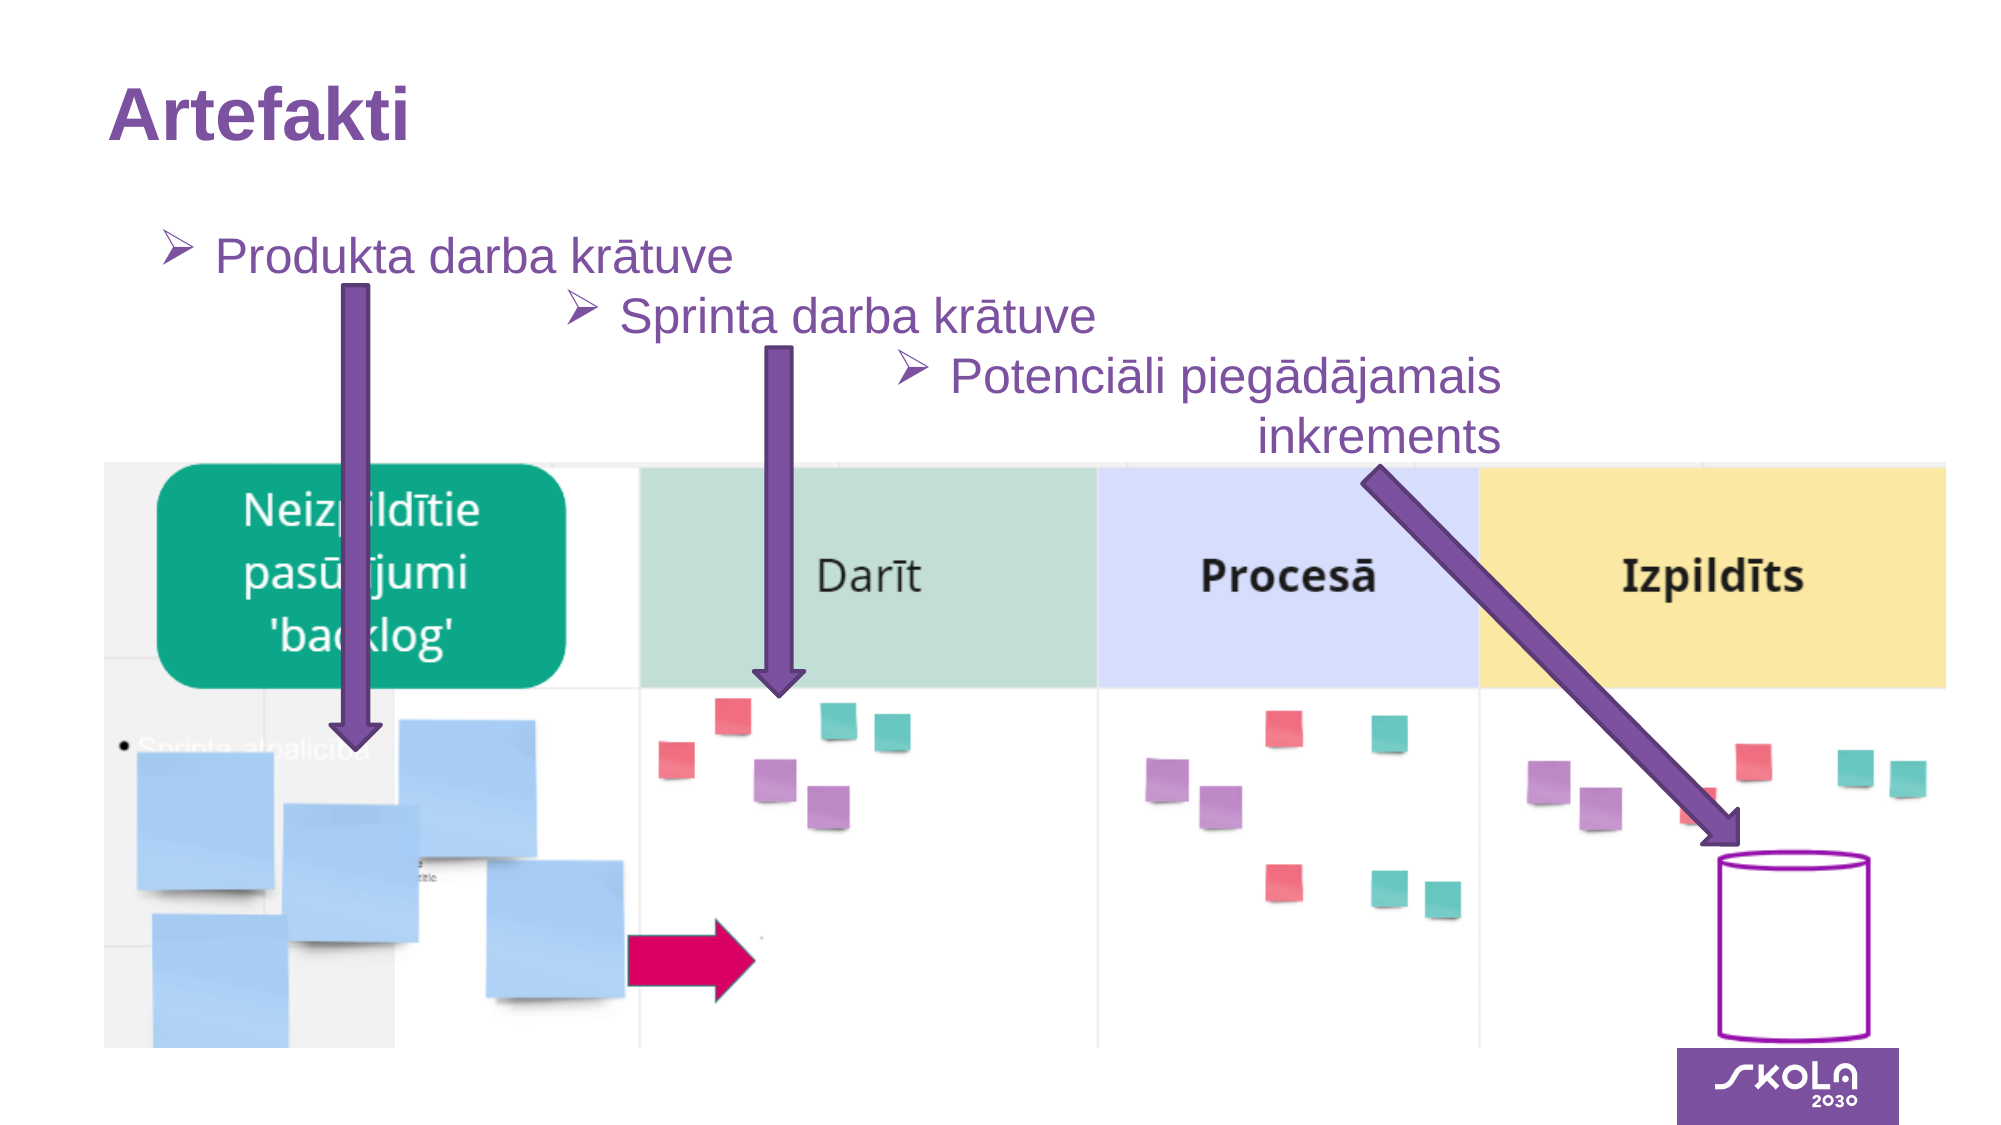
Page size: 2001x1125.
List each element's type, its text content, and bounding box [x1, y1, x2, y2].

text_box [340, 283, 371, 462]
text_box [764, 345, 794, 462]
list Produkta darba krātuve Sprinta darba krātuve Potenciāli piegādājamais inkrements [106, 216, 1517, 462]
picture [104, 462, 1946, 1125]
title Artefakti [71, 68, 1586, 356]
